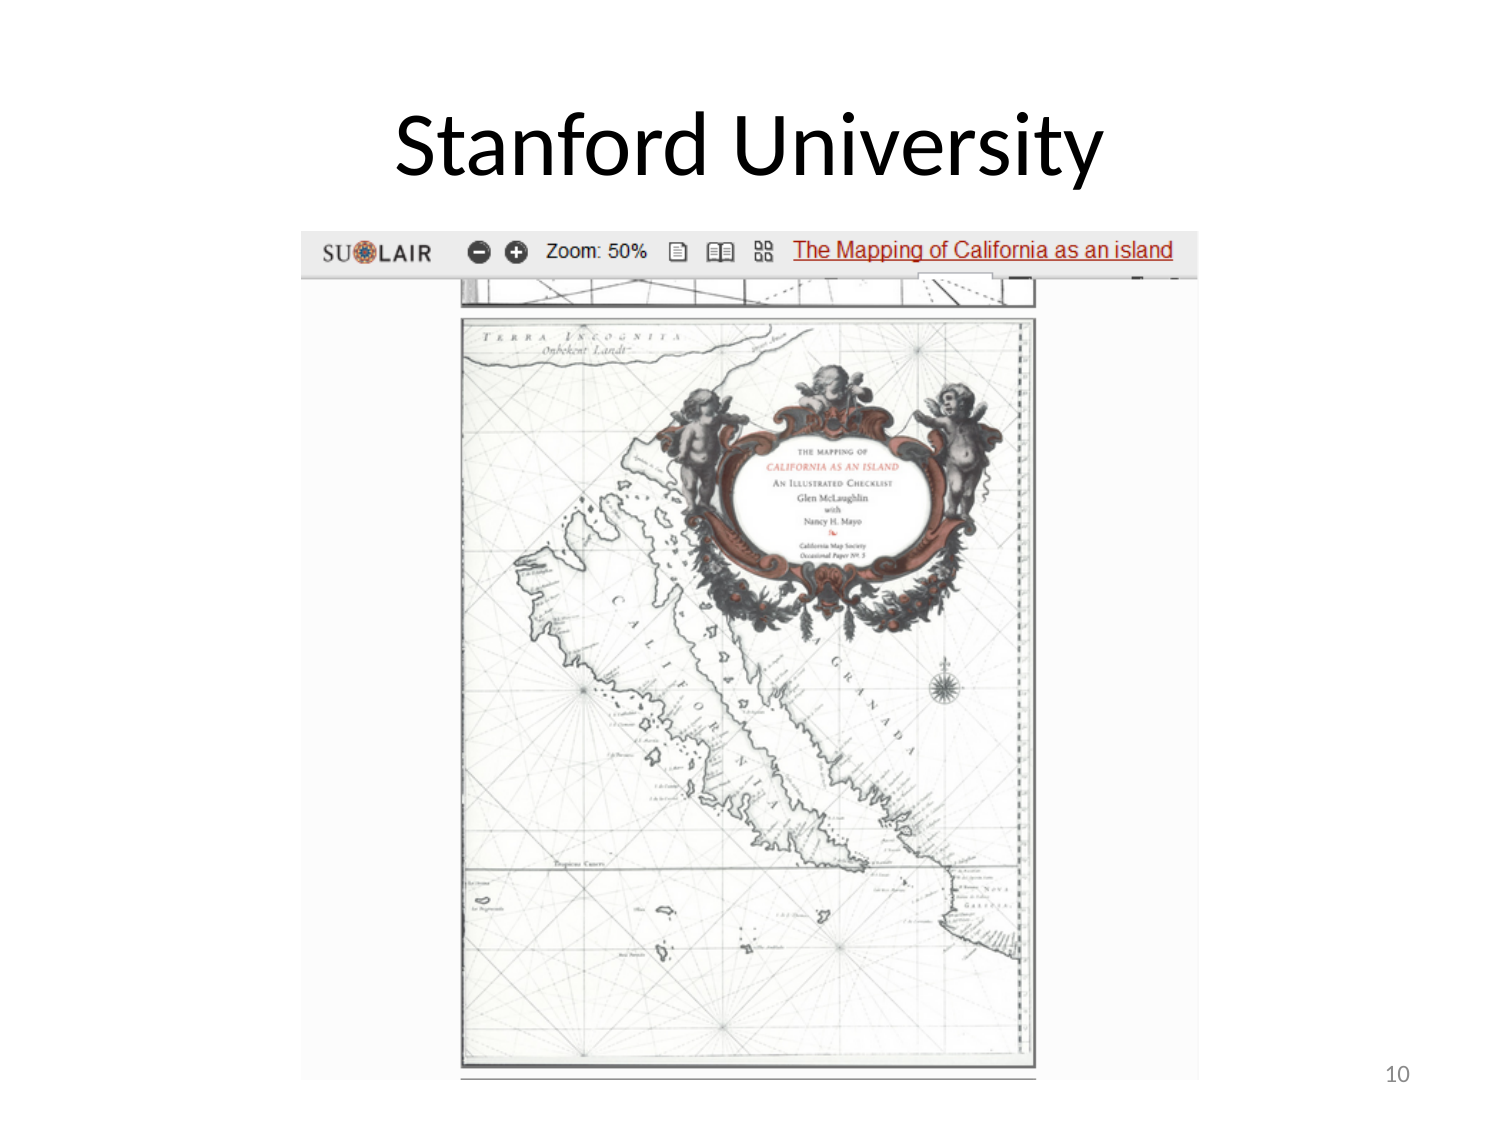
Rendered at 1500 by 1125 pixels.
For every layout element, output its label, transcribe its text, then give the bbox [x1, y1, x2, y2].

picture [300, 231, 1200, 1080]
title Stanford University [75, 45, 1425, 233]
slide_number 10 [1074, 1042, 1425, 1103]
